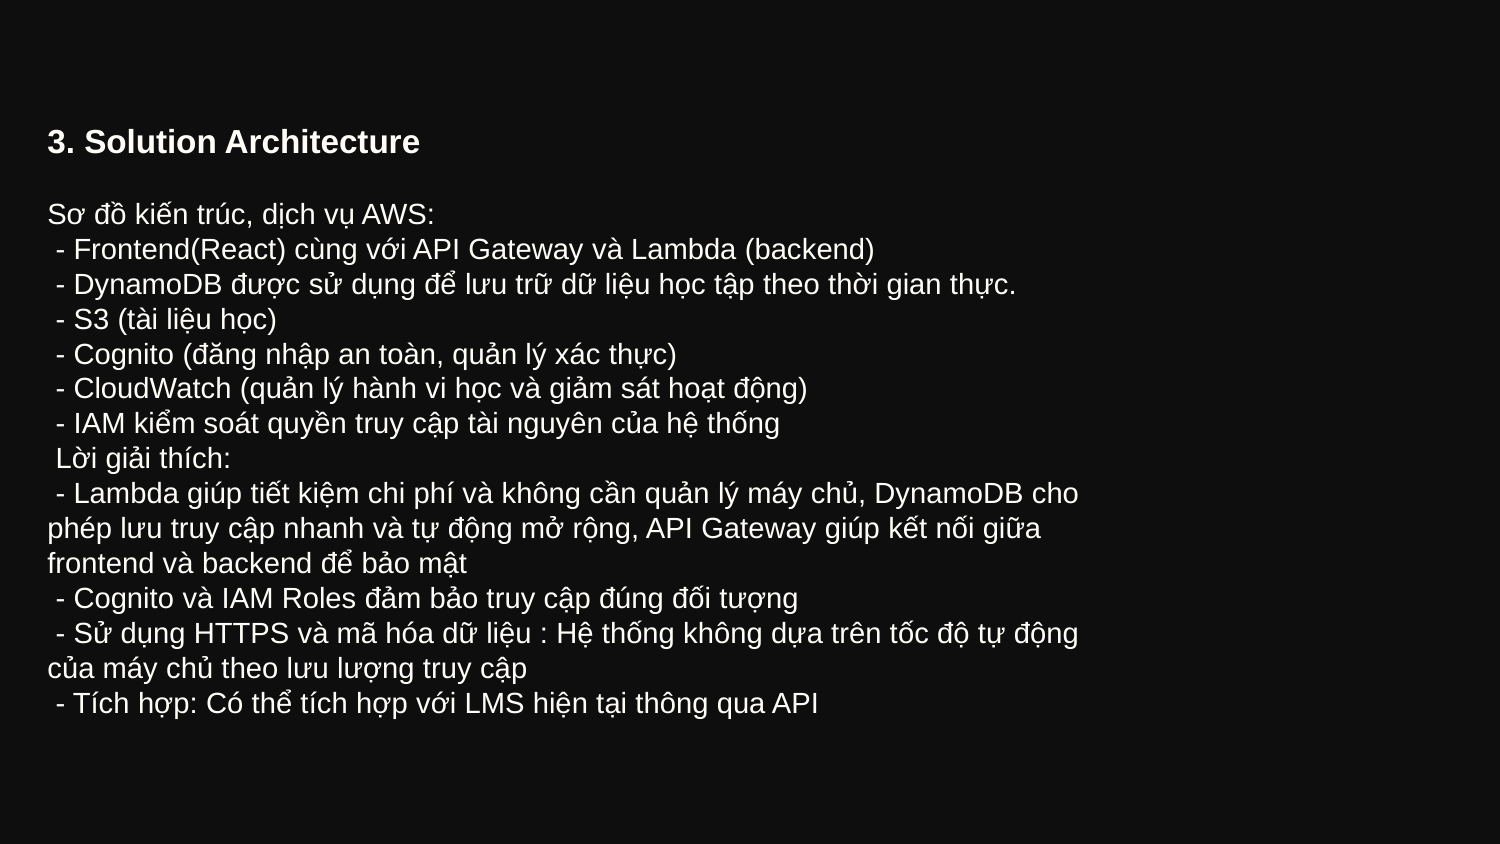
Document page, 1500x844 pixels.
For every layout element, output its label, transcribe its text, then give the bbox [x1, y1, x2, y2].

text_box 3. Solution Architecture Sơ đồ kiến trúc, dịch vụ AWS: - Frontend(React) cùng với API Gateway và Lambda (backend) - DynamoDB được sử dụng để lưu trữ dữ liệu học tập theo thời gian thực. - S3 (tài liệu học) - Cognito (đăng nhập an toàn, quản lý xác thực) - CloudWatch (quản lý hành vi học và giảm sát hoạt động) - IAM kiểm soát quyền truy cập tài nguyên của hệ thống Lời giải thích: - Lambda giúp tiết kiệm chi phí và không cần quản lý máy chủ, DynamoDB cho phép lưu truy cập nhanh và tự động mở rộng, API Gateway giúp kết nối giữa frontend và backend để bảo mật - Cognito và IAM Roles đảm bảo truy cập đúng đối tượng - Sử dụng HTTPS và mã hóa dữ liệu : Hệ thống không dựa trên tốc độ tự động của máy chủ theo lưu lượng truy cập - Tích hợp: Có thể tích hợp với LMS hiện tại thông qua API [32, 77, 1125, 727]
